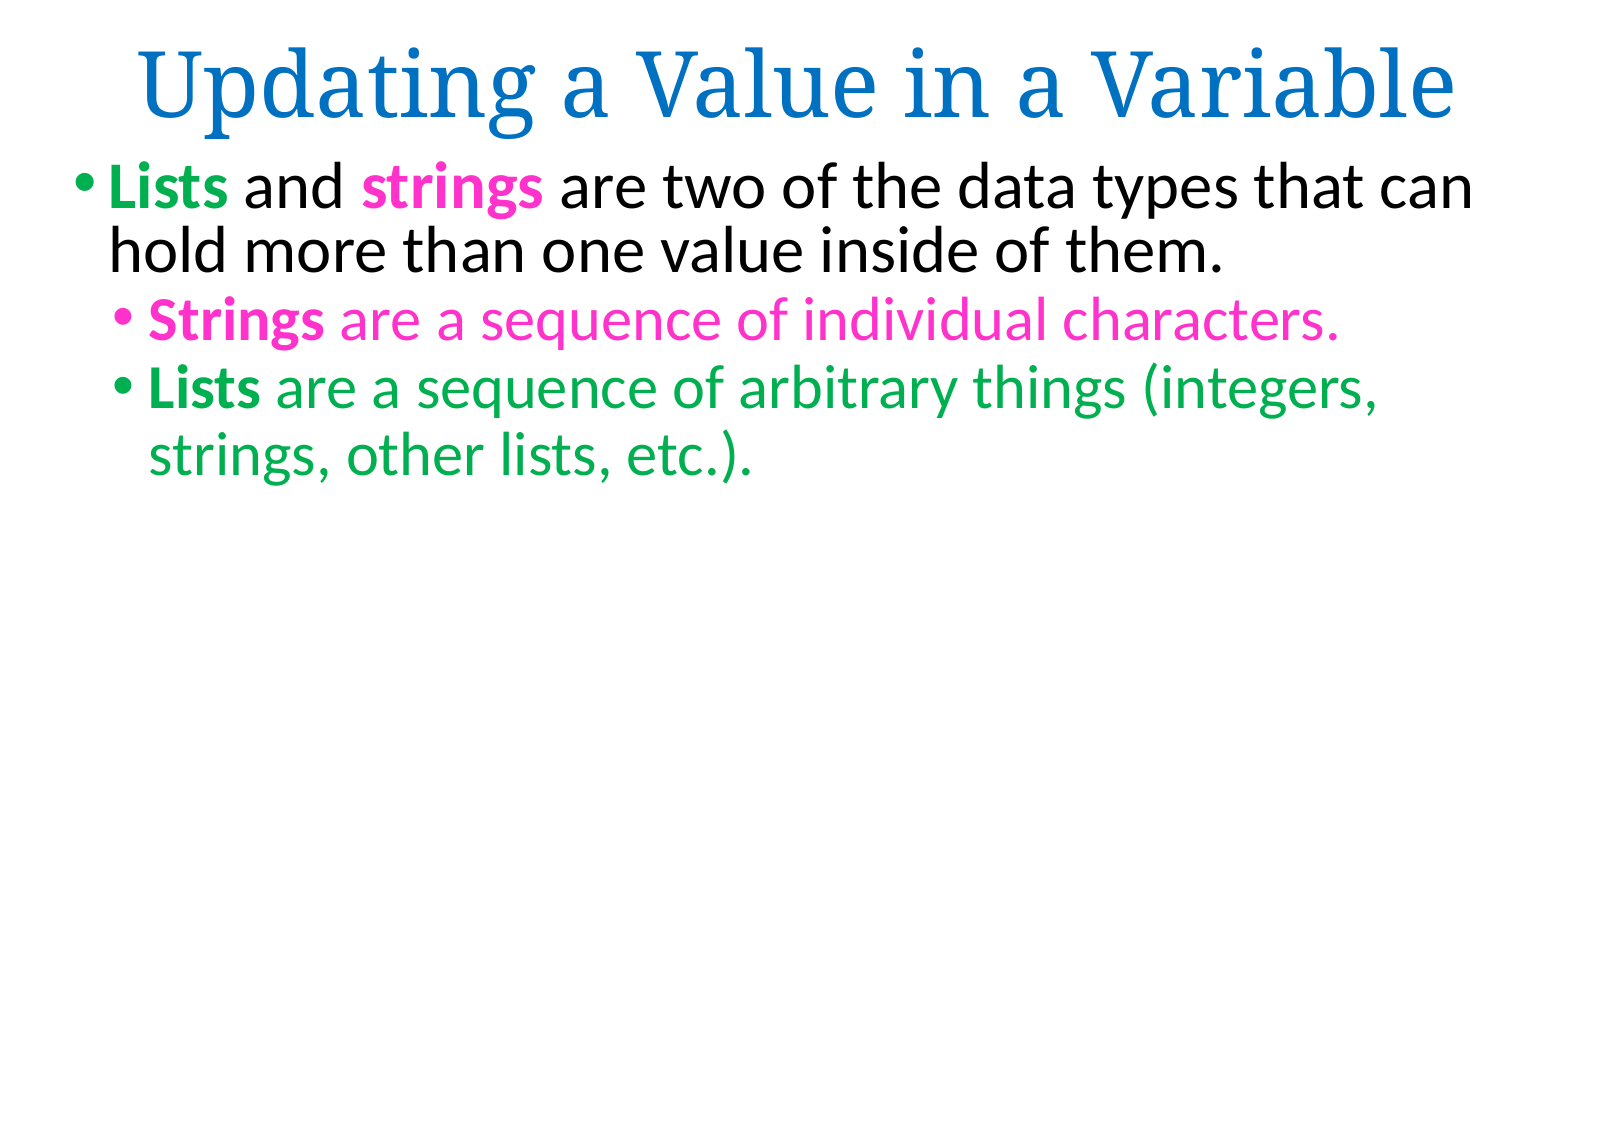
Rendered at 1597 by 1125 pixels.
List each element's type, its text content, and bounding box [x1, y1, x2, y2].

title Updating a Value in a Variable [0, 0, 1597, 175]
list Lists and strings are two of the data types that can hold more than one value inside of them. Strings are a sequence of individual characters. Lists are a sequence of arbitrary things (integers, strings, other lists, etc.). [58, 175, 1567, 1125]
